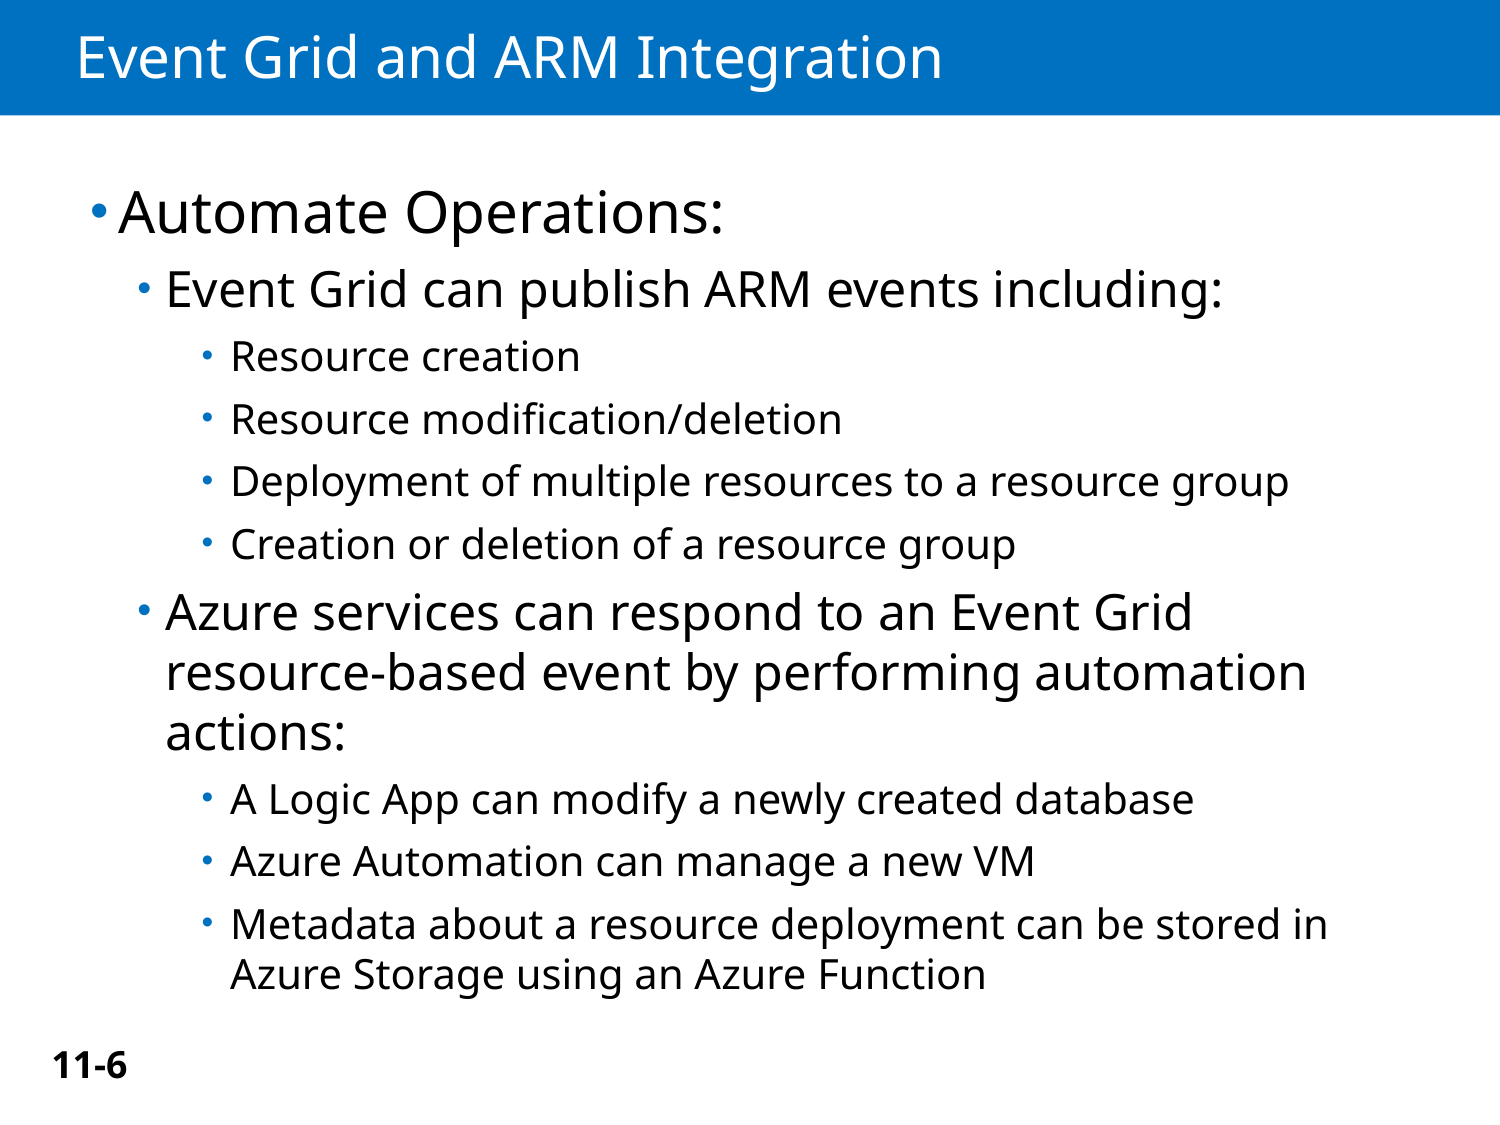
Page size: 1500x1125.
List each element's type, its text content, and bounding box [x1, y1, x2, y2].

text_box Automate Operations: Event Grid can publish ARM events including: Resource creation Resource modification/deletion Deployment of multiple resources to a resource group Creation or deletion of a resource group Azure services can respond to an Event Grid resource-based event by performing automation actions: A Logic App can modify a newly created database Azure Automation can manage a new VM Metadata about a resource deployment can be stored in Azure Storage using an Azure Function [75, 167, 1408, 1012]
text_box 11-6 [36, 1033, 194, 1094]
title Event Grid and ARM Integration [75, 0, 1351, 122]
